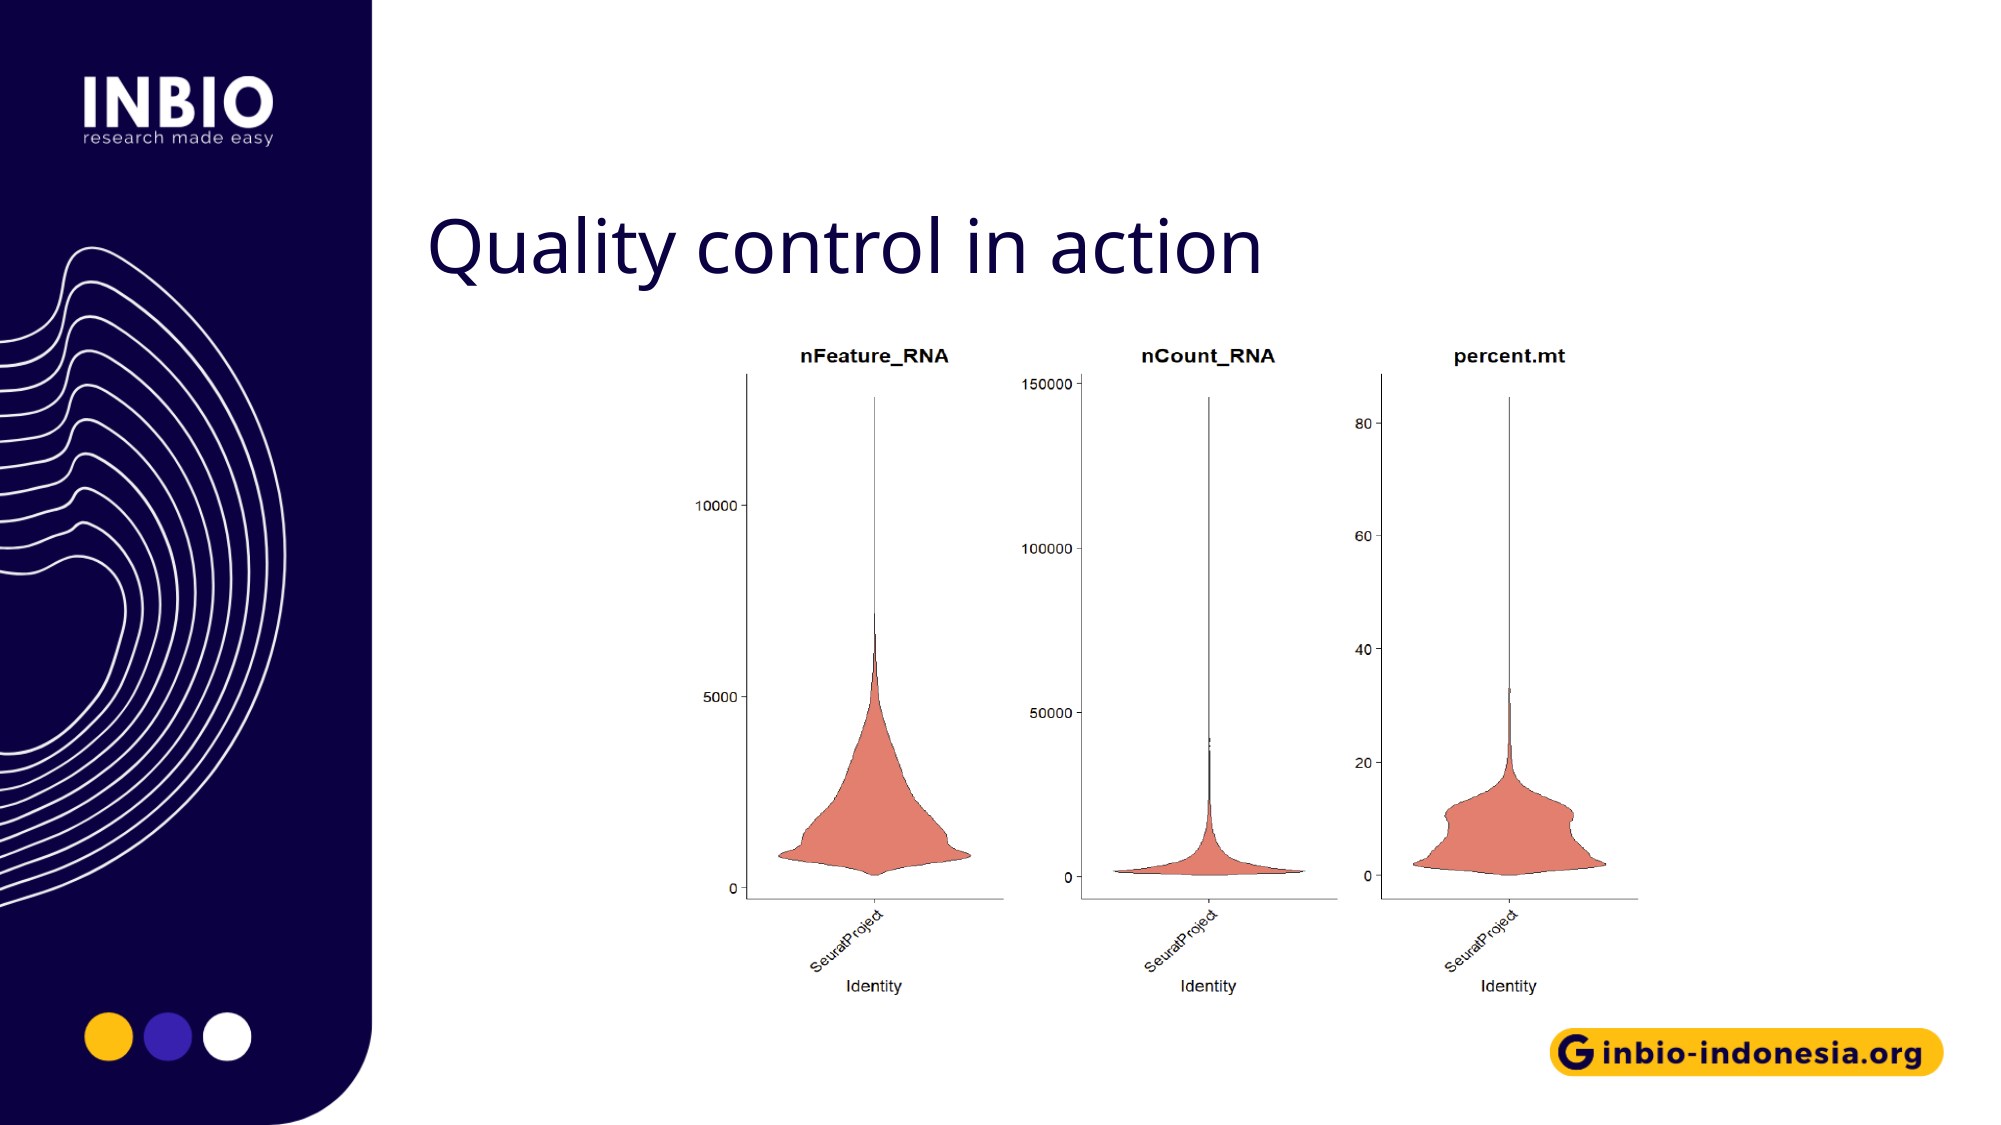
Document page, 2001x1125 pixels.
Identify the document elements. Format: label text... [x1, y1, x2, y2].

title Quality control in action [411, 183, 1907, 298]
picture [0, 0, 2000, 1125]
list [675, 330, 1643, 1003]
